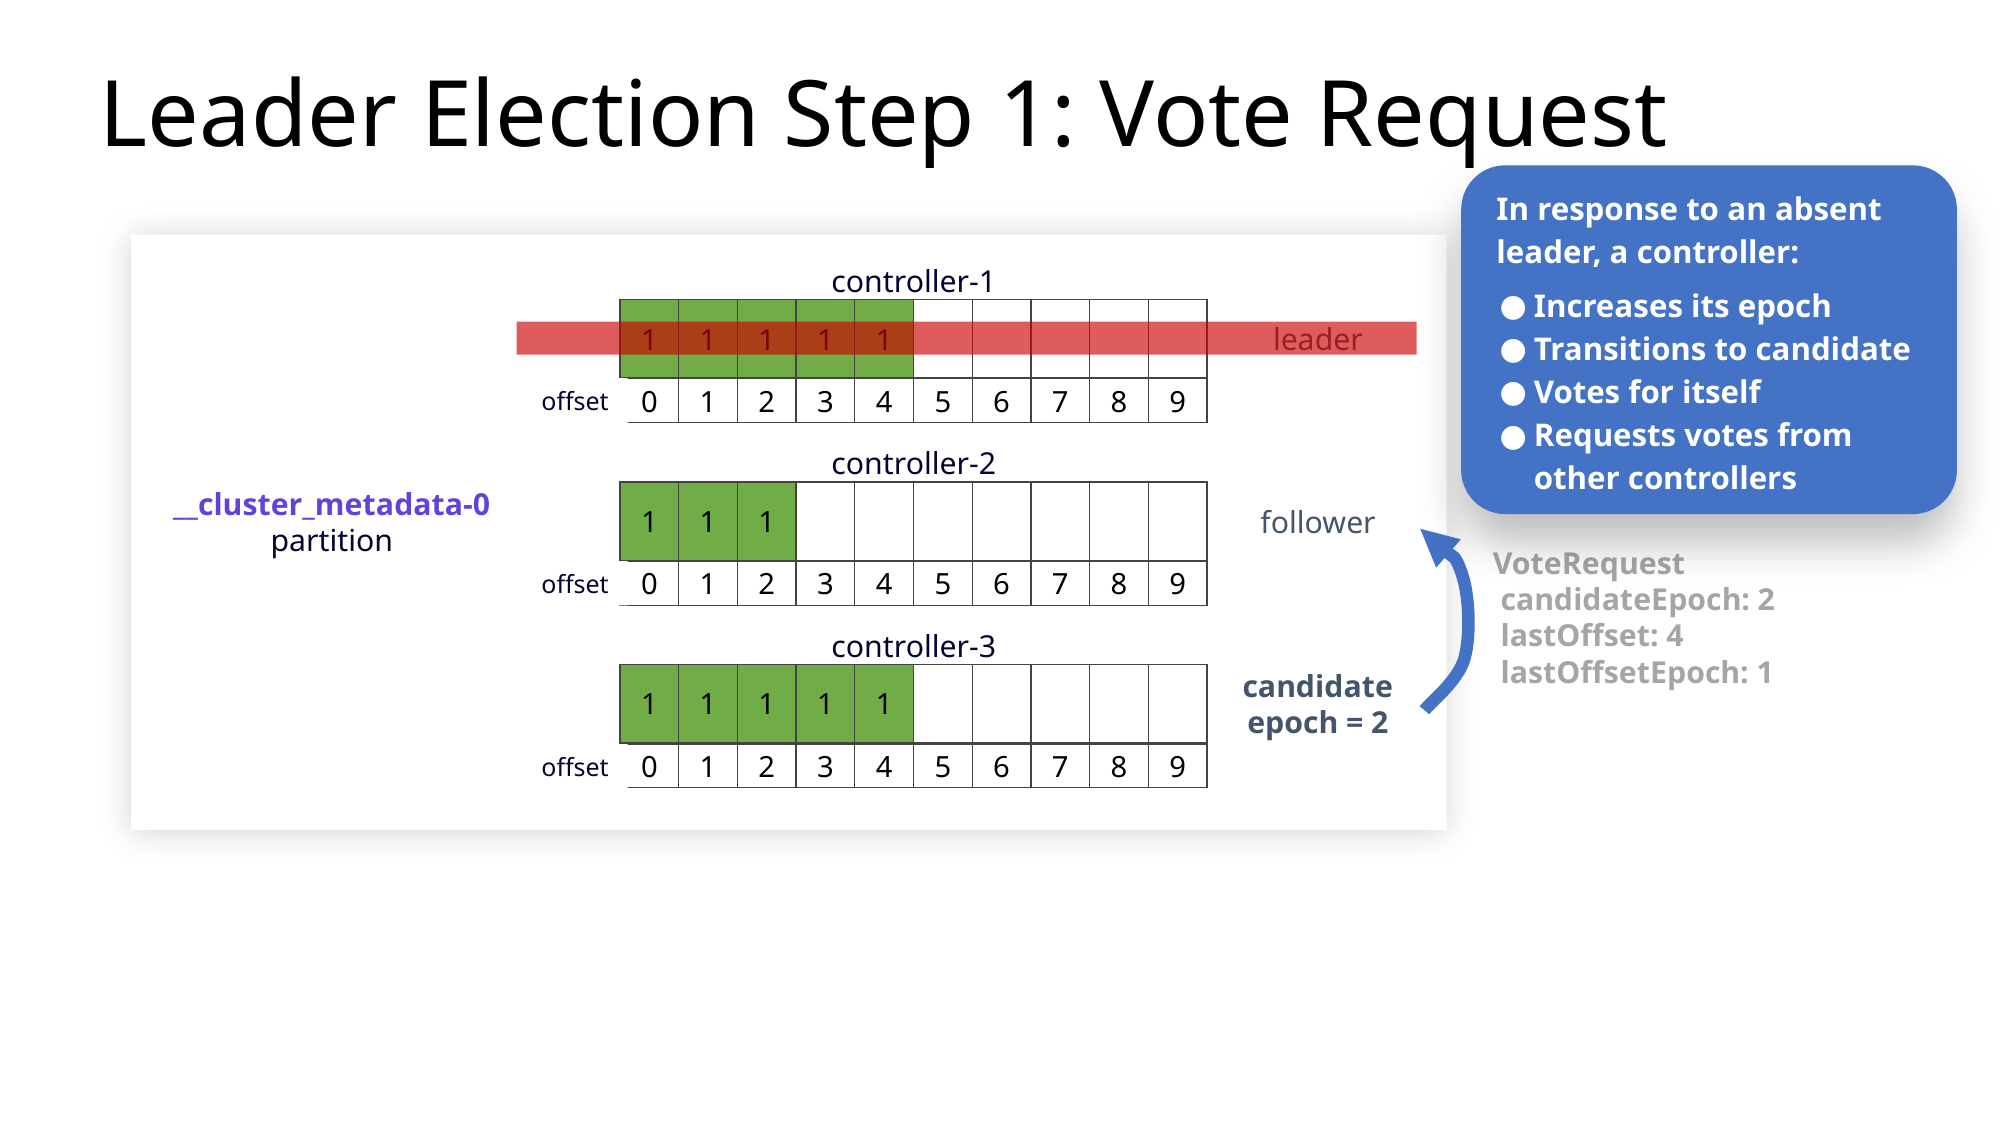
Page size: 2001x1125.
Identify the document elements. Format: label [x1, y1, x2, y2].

table_header [1149, 665, 1206, 742]
table_header [797, 379, 854, 422]
table_header [738, 665, 795, 742]
table_header [1149, 300, 1206, 321]
table_header [973, 483, 1030, 560]
table_header [914, 300, 972, 321]
table_header [973, 665, 1030, 742]
table_header [973, 355, 1030, 377]
table_header [797, 745, 854, 787]
table_header [738, 483, 795, 560]
table_header [679, 665, 737, 742]
table_header [1032, 745, 1089, 787]
table_header [914, 483, 972, 560]
table_header [1090, 300, 1148, 321]
table_header [1032, 483, 1089, 560]
table_header [797, 665, 854, 742]
table_header [738, 300, 795, 321]
table_header [1149, 562, 1206, 605]
table_header [914, 745, 972, 787]
table_header [1149, 483, 1206, 560]
table_header [679, 379, 737, 422]
table_header [628, 379, 678, 422]
table_header [1090, 665, 1148, 742]
table_header [738, 745, 795, 787]
table_header [628, 562, 678, 605]
text_box [1482, 536, 1870, 698]
table_header [679, 355, 737, 377]
table_header [628, 745, 678, 787]
table_header [1032, 379, 1089, 422]
table_header [1090, 379, 1148, 422]
table_header [973, 300, 1030, 321]
table_header [973, 562, 1030, 605]
table_header [855, 379, 913, 422]
table_header [855, 665, 913, 742]
table_header [797, 300, 854, 321]
table_header [914, 355, 972, 377]
table_header [679, 745, 737, 787]
table_header [973, 379, 1030, 422]
table_header [621, 483, 678, 560]
table_header [1149, 355, 1206, 377]
table_header [679, 483, 737, 560]
table_header [914, 379, 972, 422]
text_box [131, 234, 1469, 830]
title [99, 57, 1801, 151]
table_header [1090, 745, 1148, 787]
table_header [738, 562, 795, 605]
table_header [621, 665, 678, 742]
table_header [1149, 379, 1206, 422]
table_header [914, 562, 972, 605]
table_header [679, 562, 737, 605]
table_header [1032, 355, 1089, 377]
table_header [797, 355, 854, 377]
table_header [973, 745, 1030, 787]
table_header [855, 745, 913, 787]
table_header [738, 355, 795, 377]
table_header [621, 300, 678, 321]
table_header [914, 665, 972, 742]
table_header [797, 562, 854, 605]
table_header [738, 379, 795, 422]
text_box [1461, 165, 1957, 515]
table_header [1090, 562, 1148, 605]
table_header [679, 300, 737, 321]
table_header [855, 562, 913, 605]
table_header [1149, 745, 1206, 787]
table_header [621, 355, 678, 377]
table_header [1090, 355, 1148, 377]
table_header [855, 483, 913, 560]
table_header [1032, 562, 1089, 605]
table_header [797, 483, 854, 560]
table_header [1032, 665, 1089, 742]
table_header [1032, 300, 1089, 321]
table_header [855, 300, 913, 321]
table_header [855, 355, 913, 377]
table_header [1090, 483, 1148, 560]
